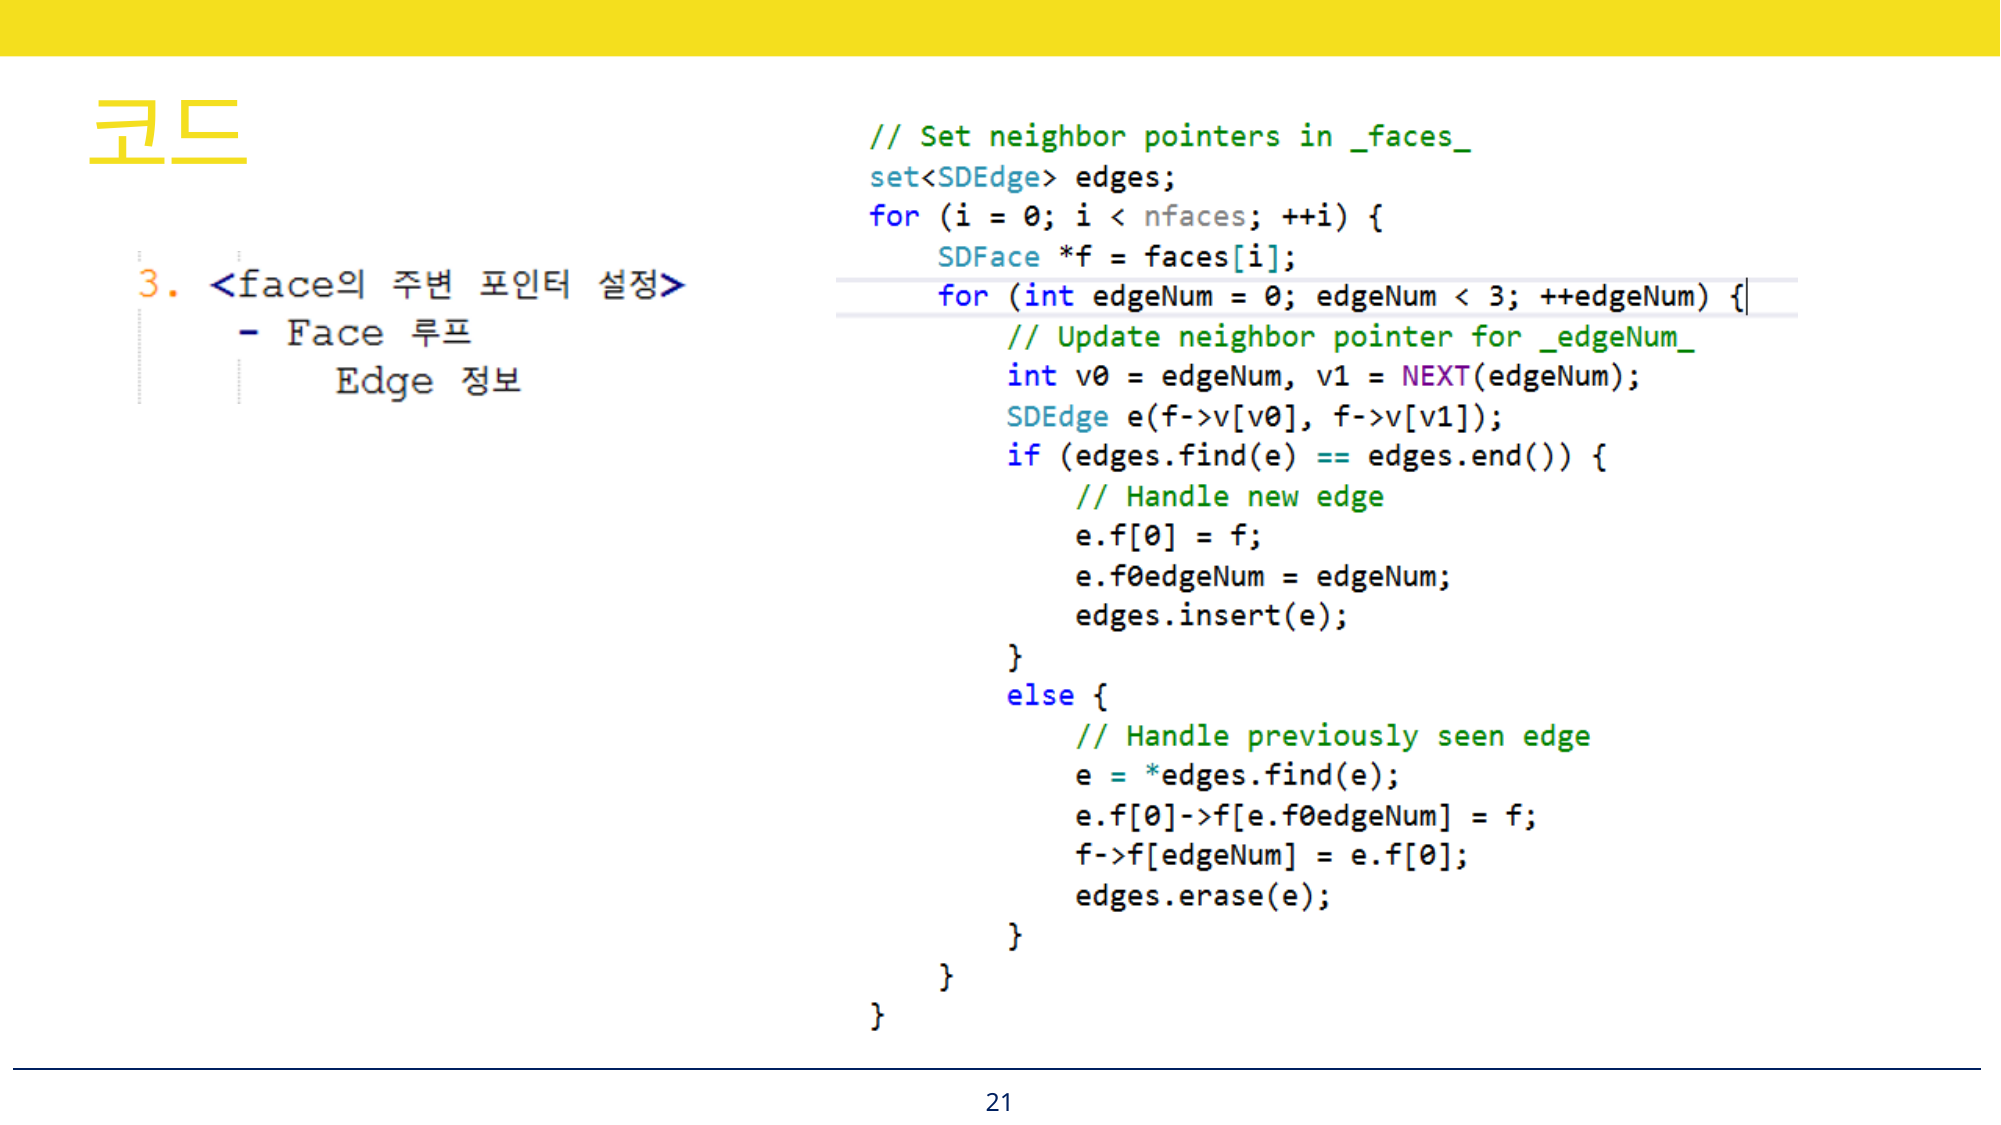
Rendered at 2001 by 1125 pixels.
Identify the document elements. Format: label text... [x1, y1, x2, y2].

slide_number 21 [916, 1078, 1084, 1125]
title 코드 [85, 89, 1915, 190]
picture [836, 101, 1798, 1056]
picture [121, 251, 801, 404]
